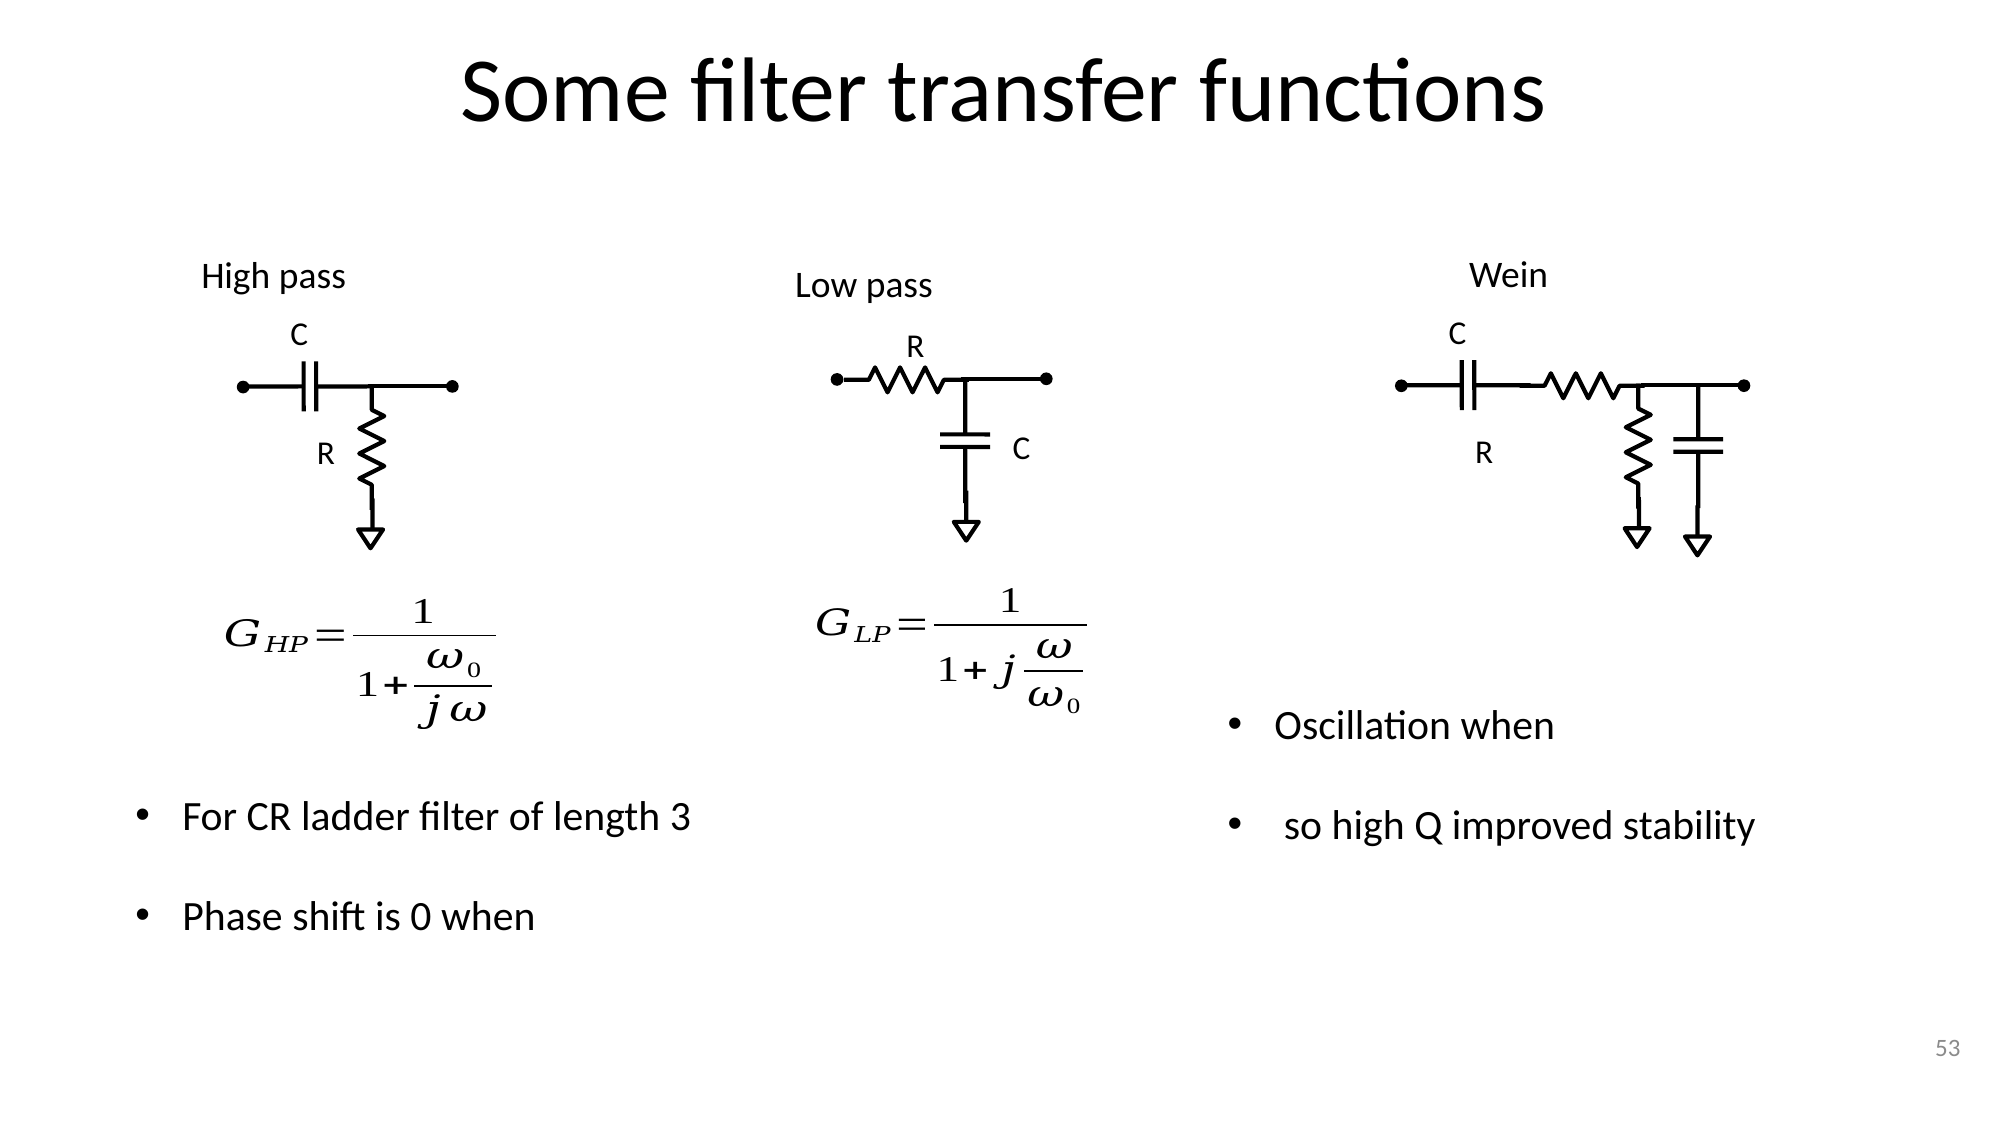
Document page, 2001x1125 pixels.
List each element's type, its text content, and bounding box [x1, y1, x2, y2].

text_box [1388, 242, 1757, 556]
title Some filter transfer functions [141, 20, 1867, 163]
slide_number 53 [1525, 1016, 1976, 1077]
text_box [186, 244, 499, 729]
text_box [780, 252, 1165, 719]
